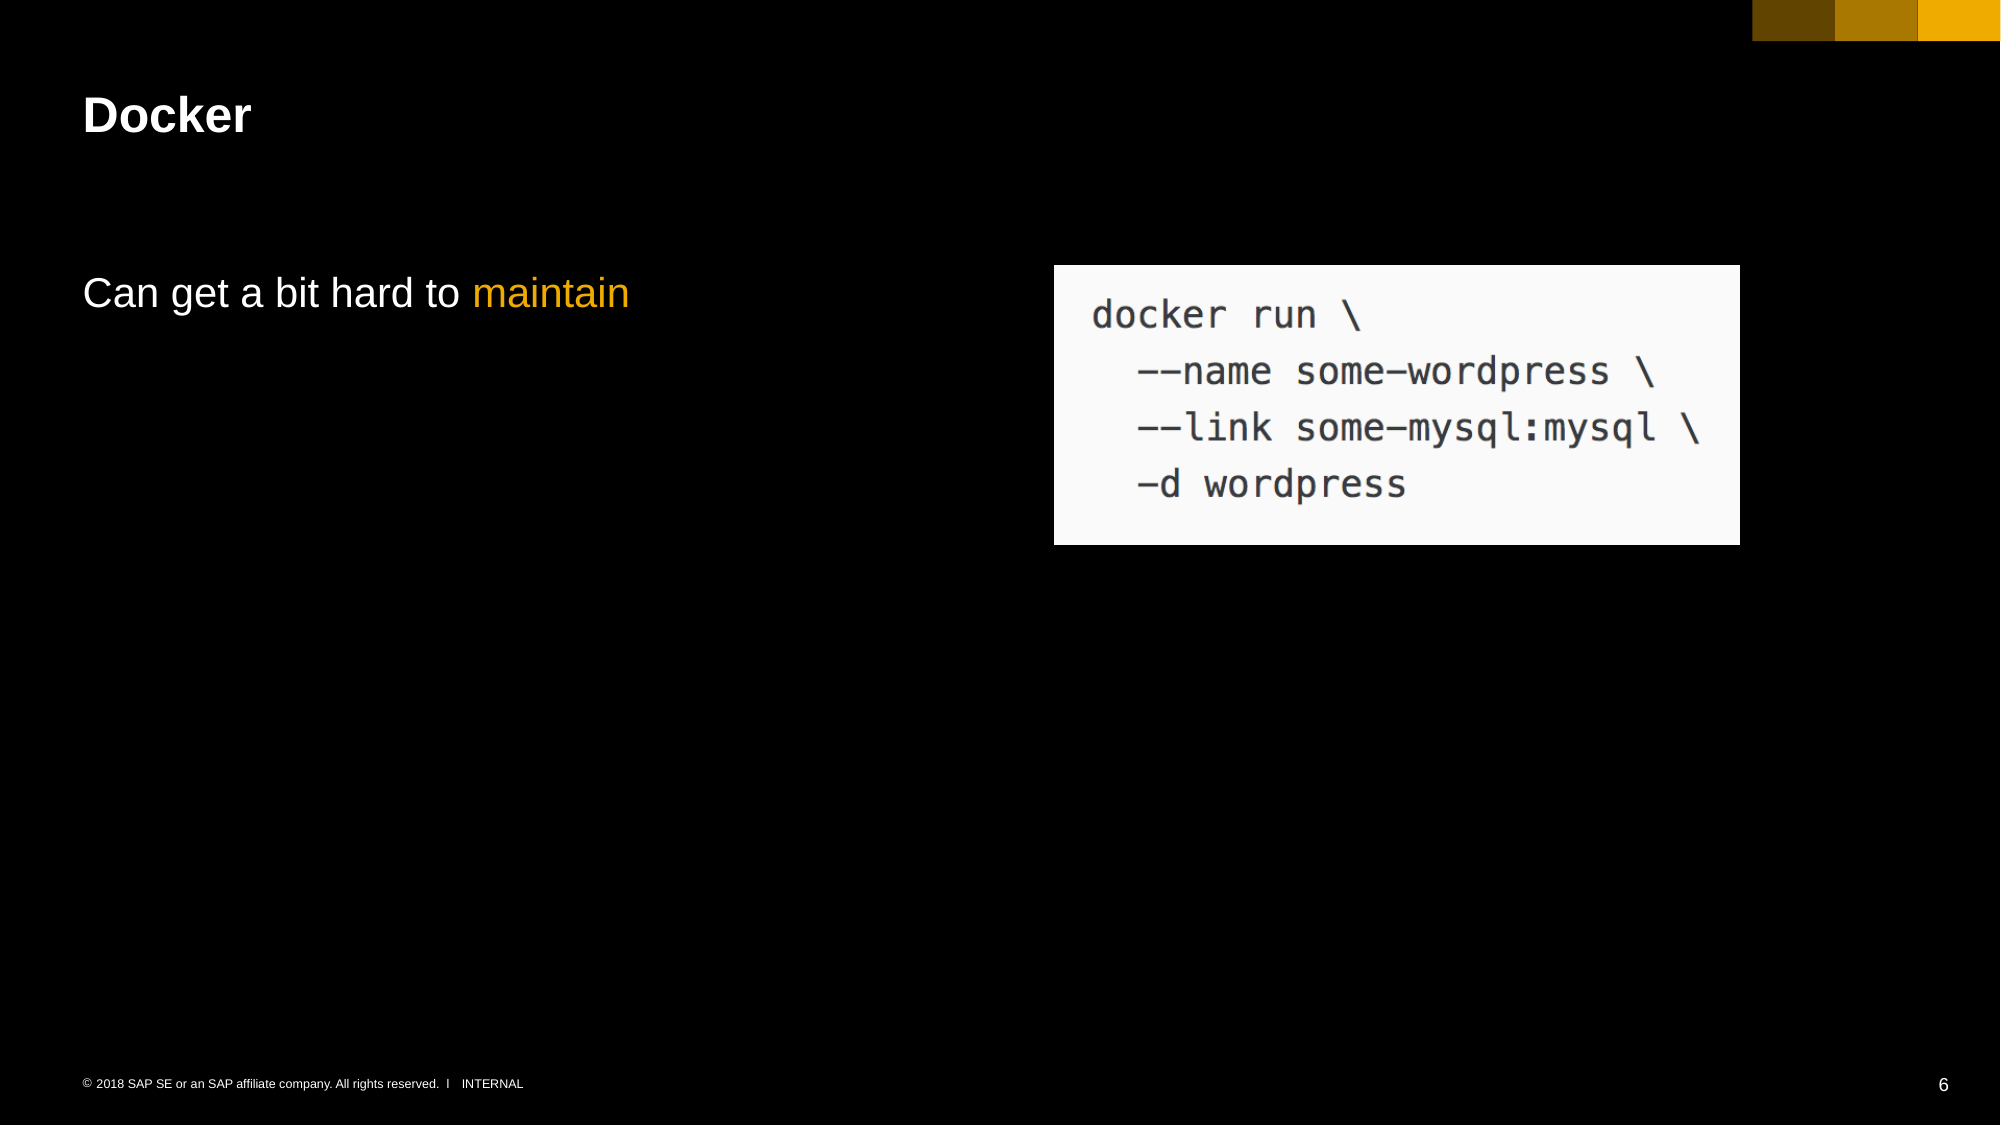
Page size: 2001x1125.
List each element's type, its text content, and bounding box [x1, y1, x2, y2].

picture [1053, 265, 1740, 546]
list Can get a bit hard to maintain [82, 265, 957, 1040]
title Docker [82, 82, 1918, 144]
